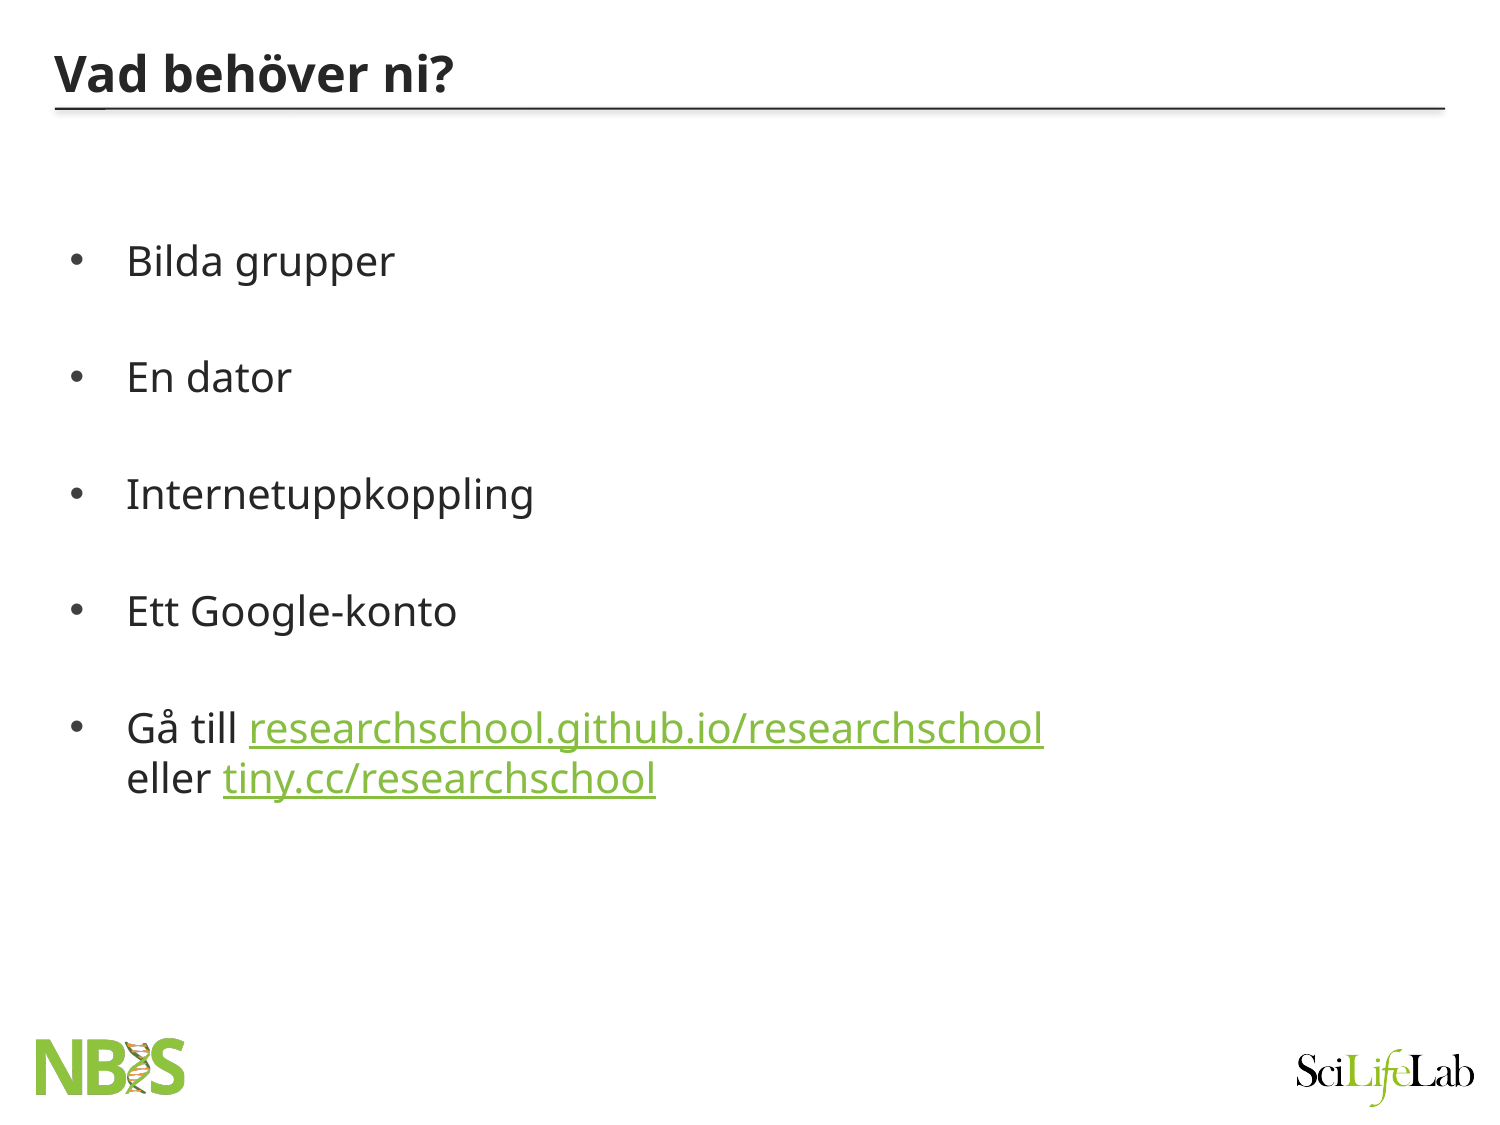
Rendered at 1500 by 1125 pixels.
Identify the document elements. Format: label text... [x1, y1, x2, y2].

title Vad behöver ni? [54, 34, 1447, 111]
list Bilda grupper En dator Internetuppkoppling Ett Google-konto Gå till researchschool.github.io/researchschool eller tiny.cc/researchschool [54, 176, 1445, 995]
picture [1297, 1049, 1474, 1107]
